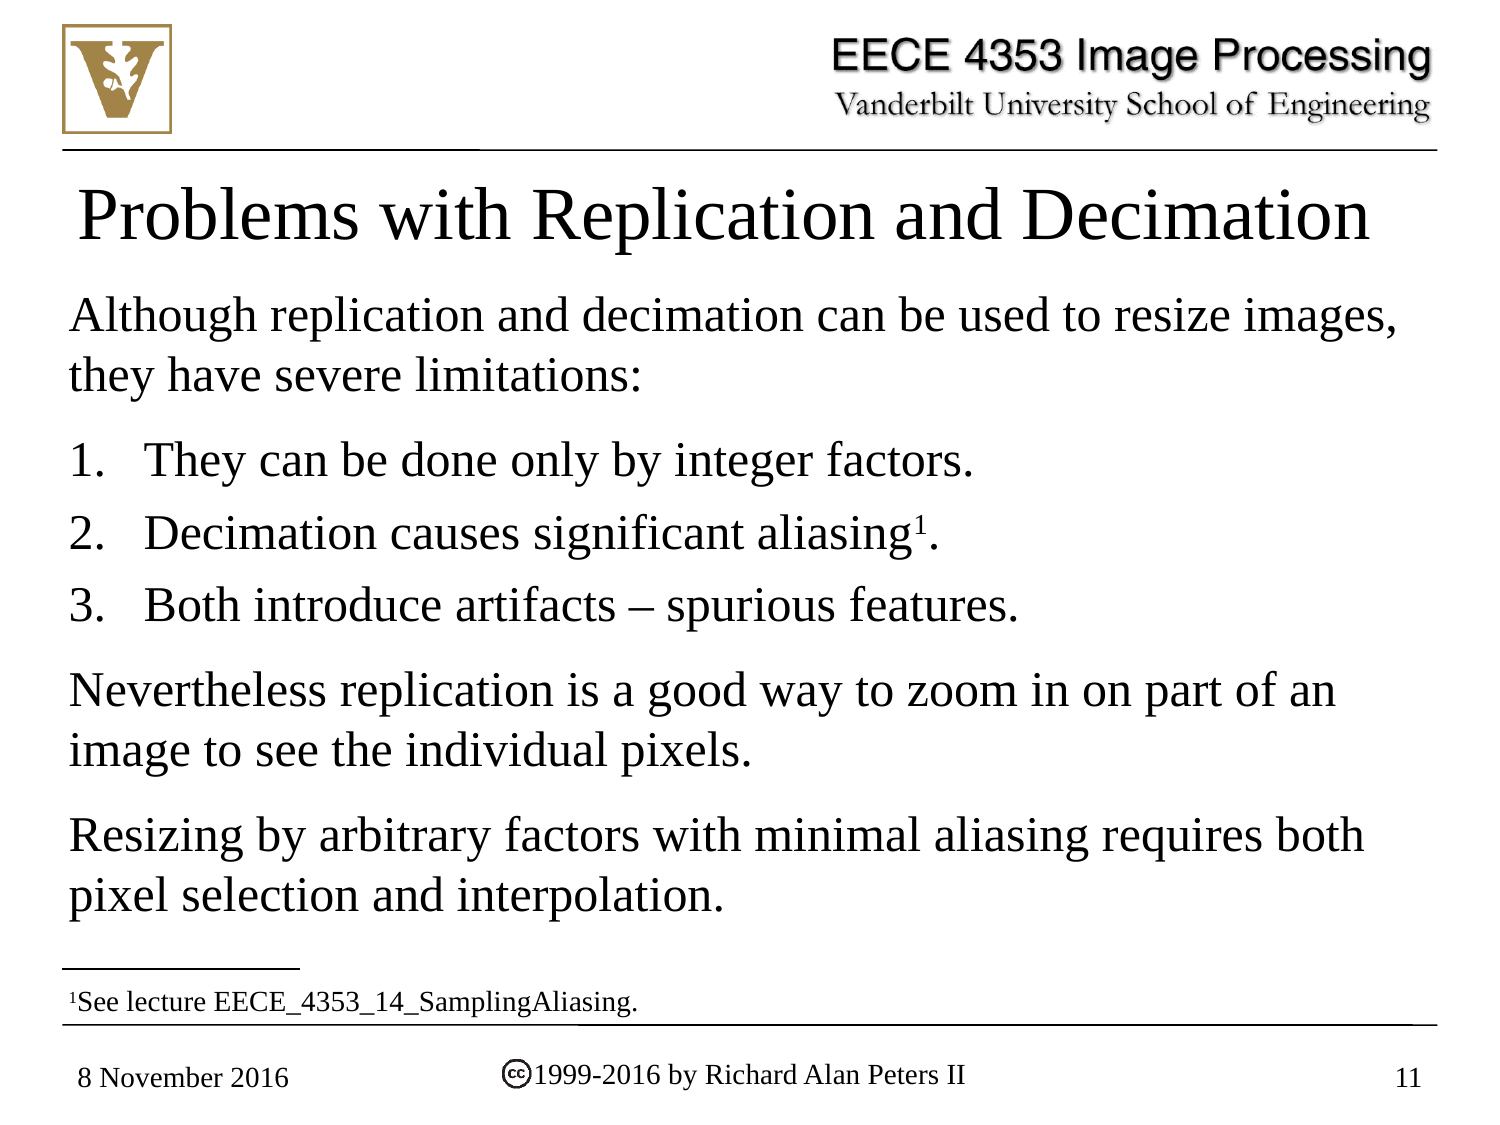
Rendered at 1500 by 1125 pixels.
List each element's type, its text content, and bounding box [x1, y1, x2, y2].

picture [826, 25, 1436, 133]
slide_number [62, 1045, 413, 1106]
picture [498, 1055, 512, 1091]
slide_number 11 [1087, 1045, 1438, 1106]
text_box 1See lecture EECE_4353_14_SamplingAliasing. [55, 976, 1487, 1025]
text_box Although replication and decimation can be used to resize images, they have severe limitations: They can be done only by integer factors. Decimation causes significant aliasing1. Both introduce artifacts – spurious features. Nevertheless replication is a good way to zoom in on part of an image to see the individual pixels. Resizing by arbitrary factors with minimal aliasing requires both pixel selection and interpolation. [55, 275, 1438, 929]
picture [62, 24, 172, 134]
footer 1999-2016 by Richard Alan Peters II [512, 1042, 988, 1103]
title Problems with Replication and Decimation [62, 149, 1438, 269]
